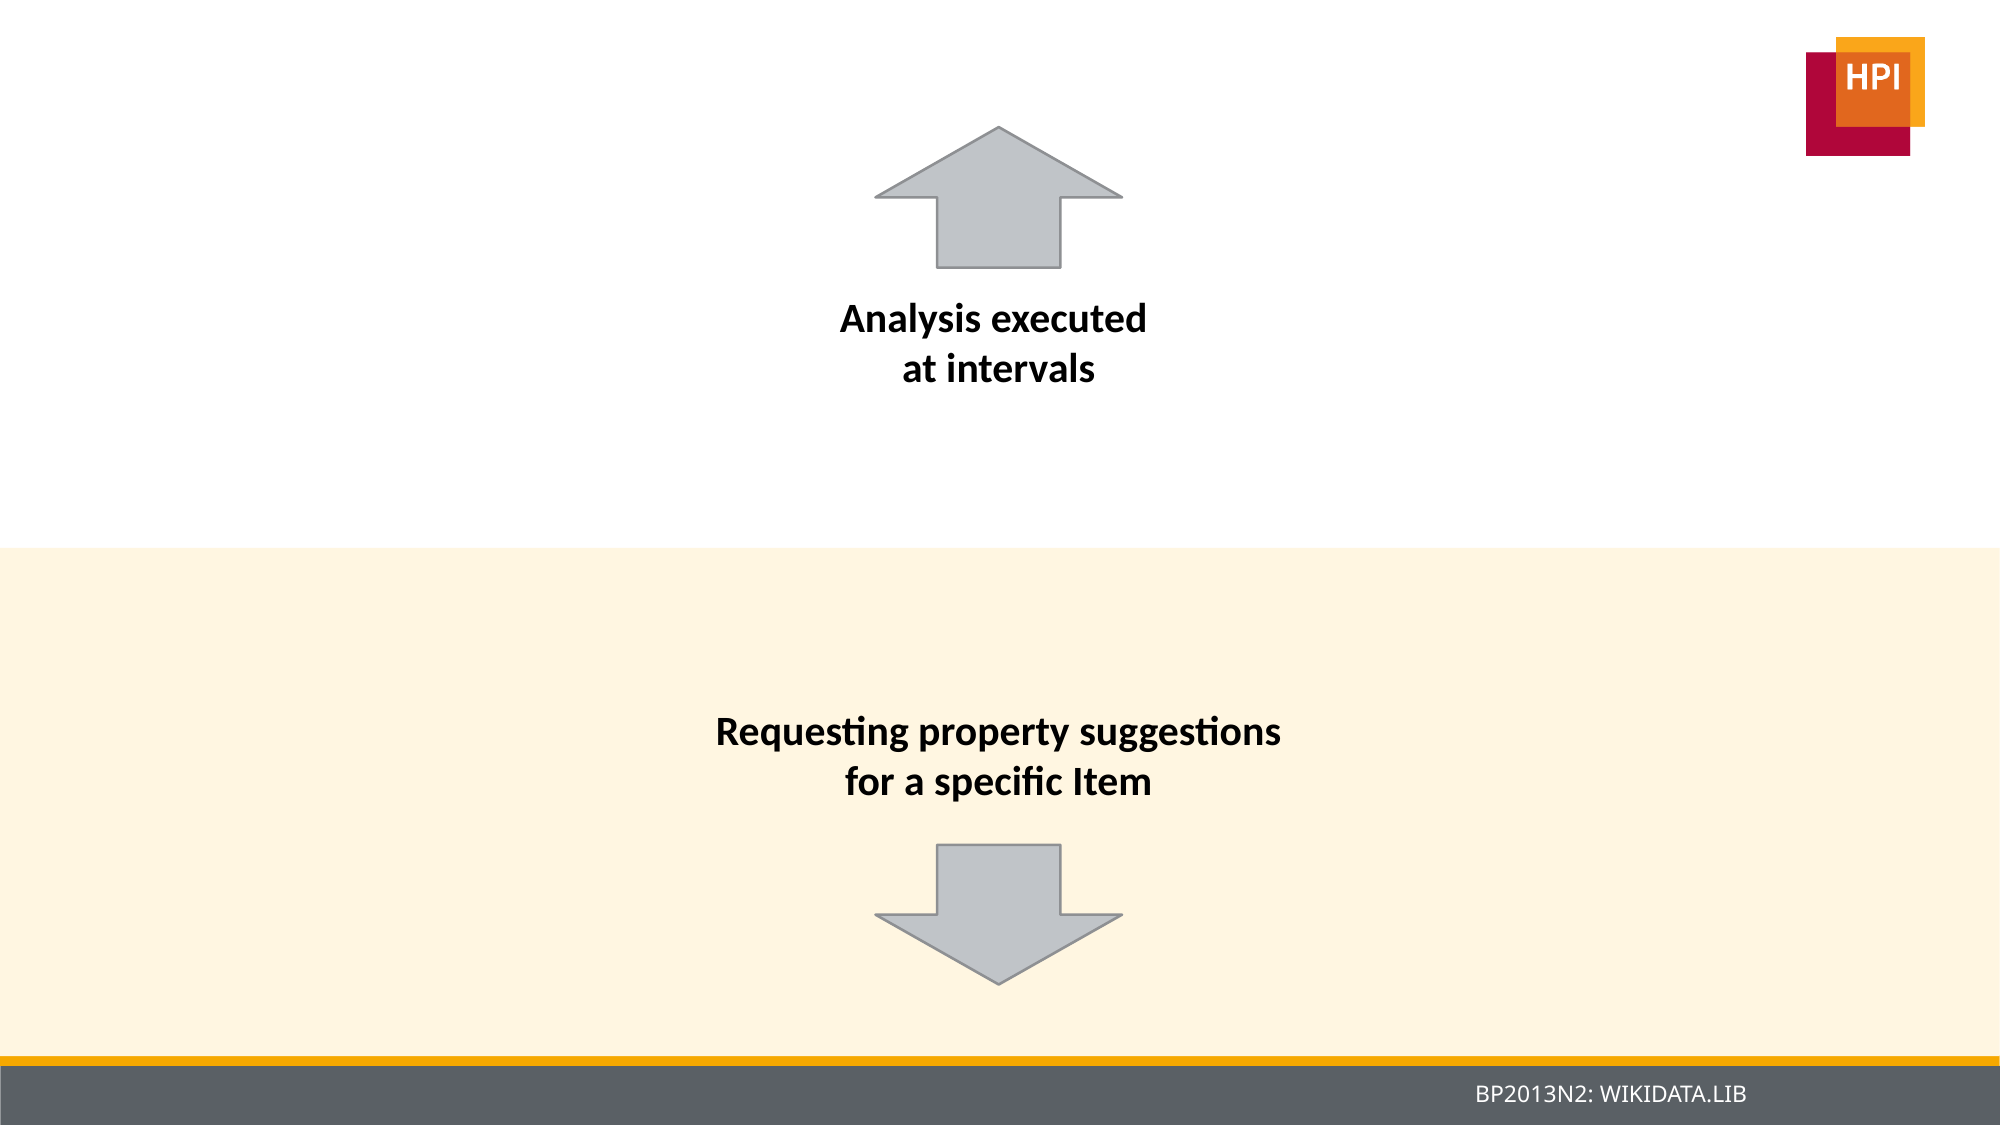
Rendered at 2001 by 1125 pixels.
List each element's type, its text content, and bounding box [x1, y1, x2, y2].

text_box [874, 125, 1124, 269]
text_box [874, 843, 1124, 986]
text_box Analysis executed at intervals [825, 283, 1173, 399]
text_box [0, 547, 2000, 1057]
text_box Requesting property suggestions for a specific Item [700, 696, 1297, 812]
picture [1806, 37, 1925, 156]
footer BP2013N2: WIKIDATA.LIB [238, 1065, 1763, 1125]
